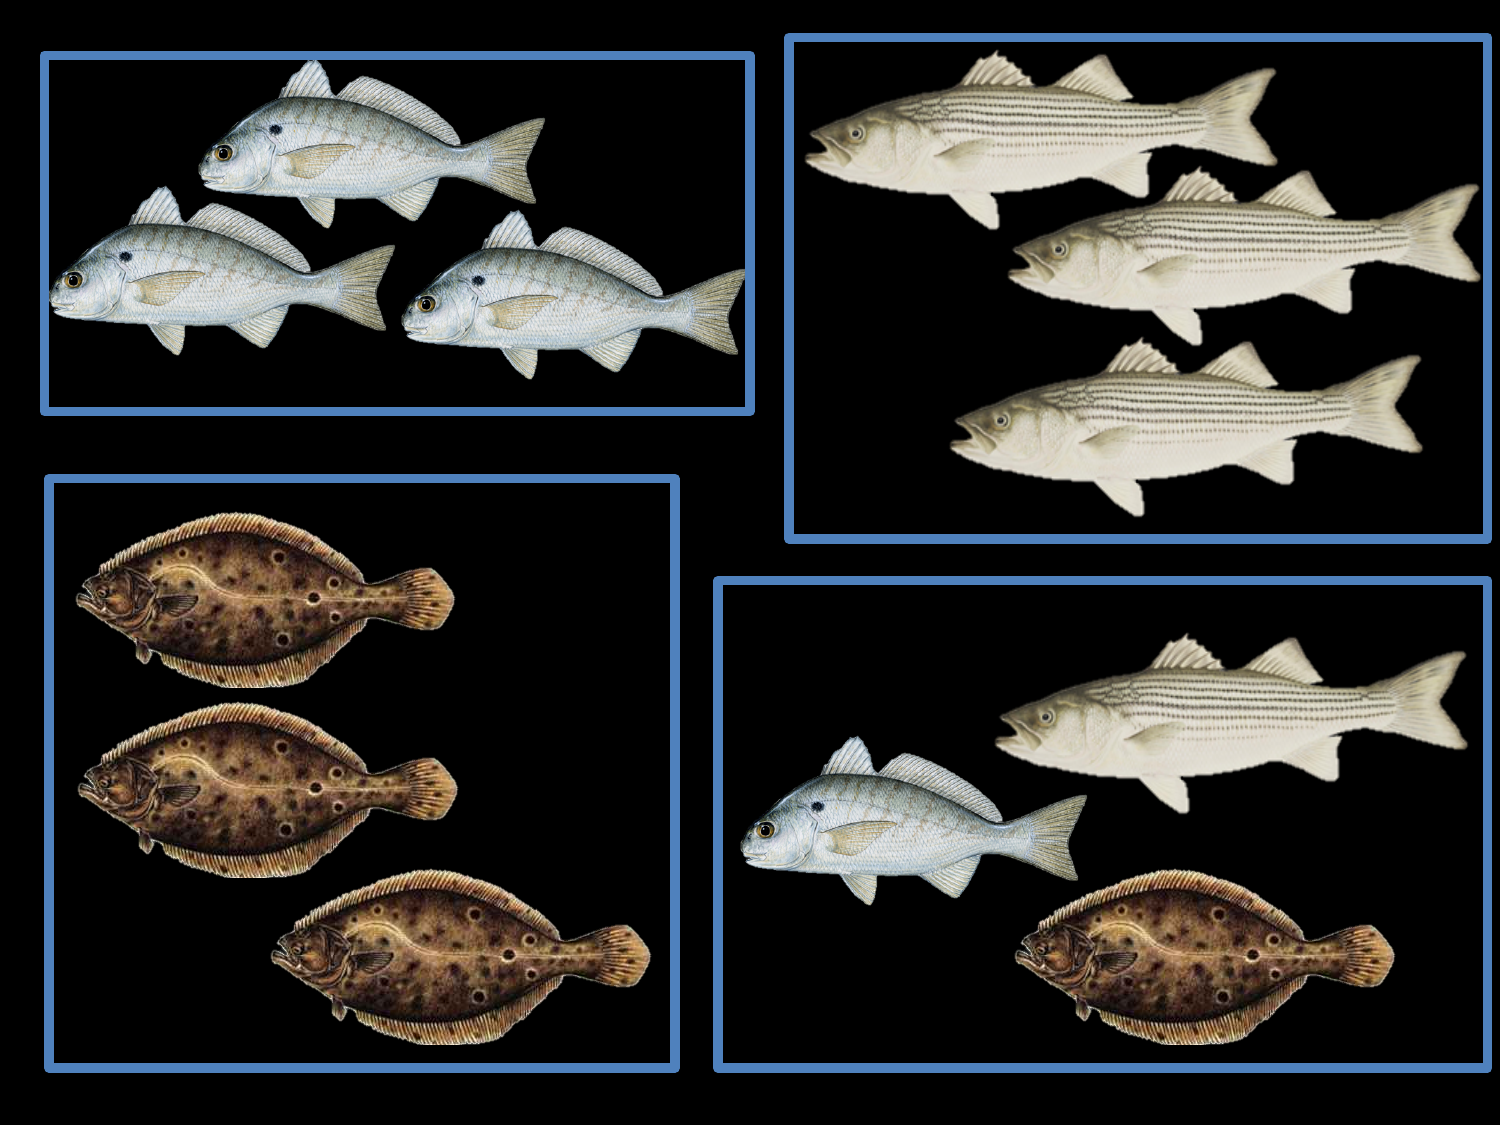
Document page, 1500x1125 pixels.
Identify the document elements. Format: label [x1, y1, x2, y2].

text_box [787, 242, 1490, 541]
text_box [42, 365, 752, 413]
text_box [787, 35, 1490, 161]
text_box [47, 477, 677, 1070]
text_box [716, 579, 1490, 1070]
text_box [546, 53, 752, 208]
picture [70, 700, 656, 1045]
picture [67, 509, 460, 688]
picture [43, 55, 751, 383]
text_box [42, 53, 194, 182]
picture [736, 626, 1475, 1045]
picture [791, 43, 1488, 524]
